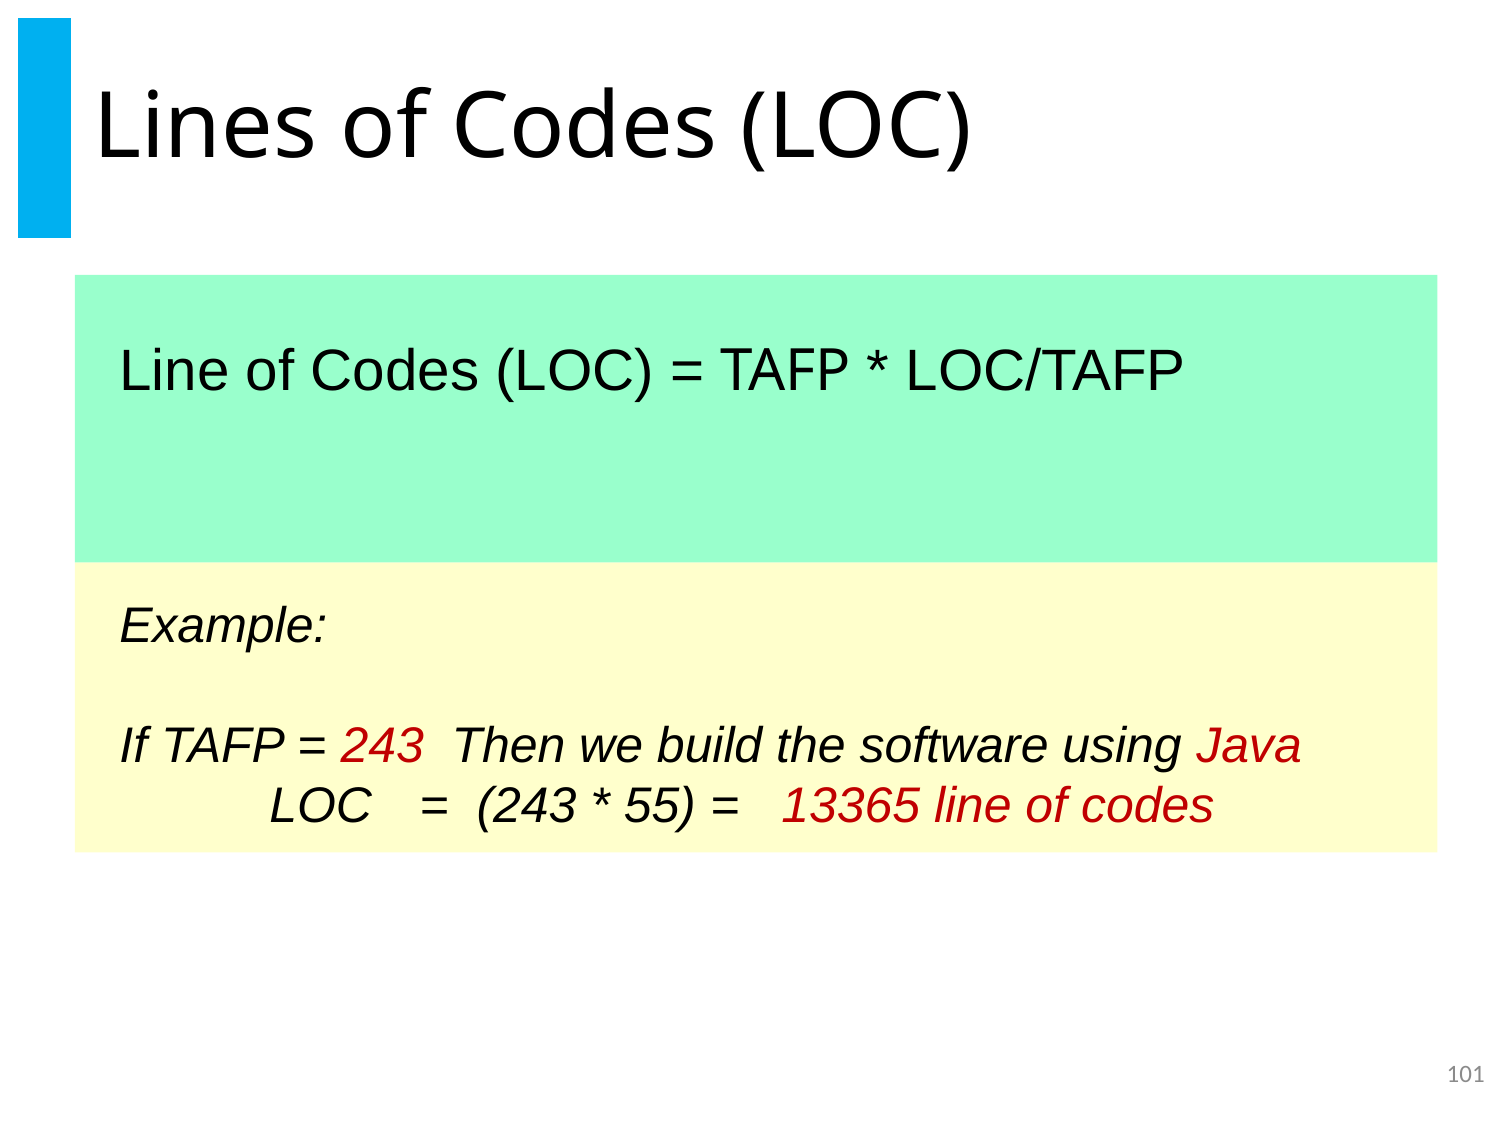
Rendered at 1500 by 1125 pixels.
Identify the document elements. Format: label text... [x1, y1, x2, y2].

text_box [74, 563, 1438, 853]
text_box Line of Codes (LOC) = TAFP * LOC/TAFP Example: If TAFP = 243 Then we build the software using Java LOC = (243 * 55) = 13365 line of codes [104, 324, 1400, 840]
title Lines of Codes (LOC) [78, 19, 1443, 237]
slide_number 101 [1162, 1042, 1500, 1103]
text_box [74, 274, 1438, 563]
